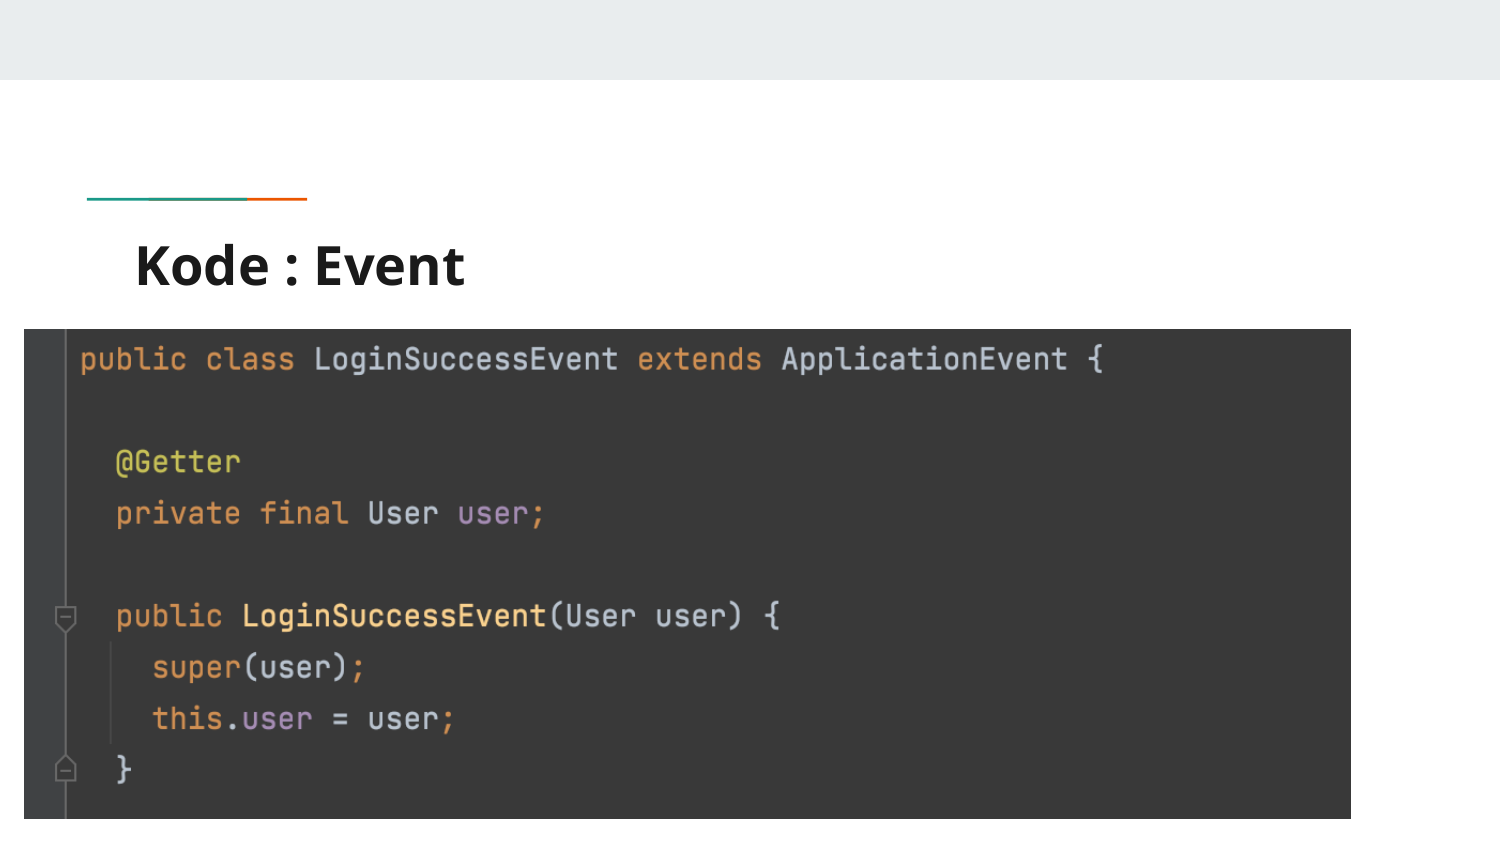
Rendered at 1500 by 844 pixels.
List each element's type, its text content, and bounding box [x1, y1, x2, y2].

title Kode : Event [119, 216, 1381, 305]
picture [24, 328, 1351, 819]
